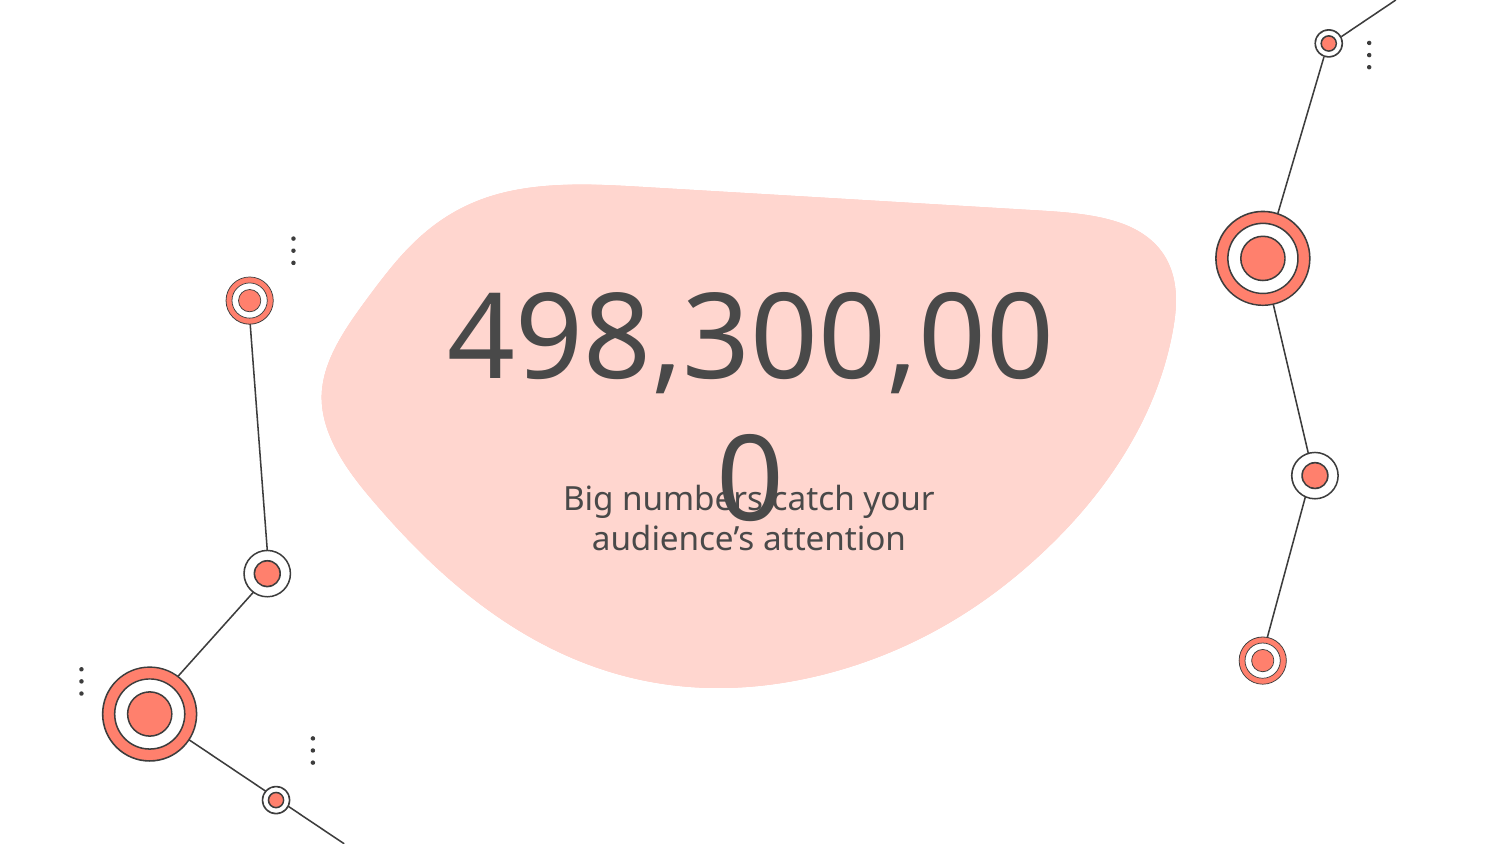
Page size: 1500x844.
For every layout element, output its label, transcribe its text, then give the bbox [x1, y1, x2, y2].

subtitle Big numbers catch your audience’s attention [529, 467, 969, 570]
title 498,300,000 [430, 337, 1071, 467]
